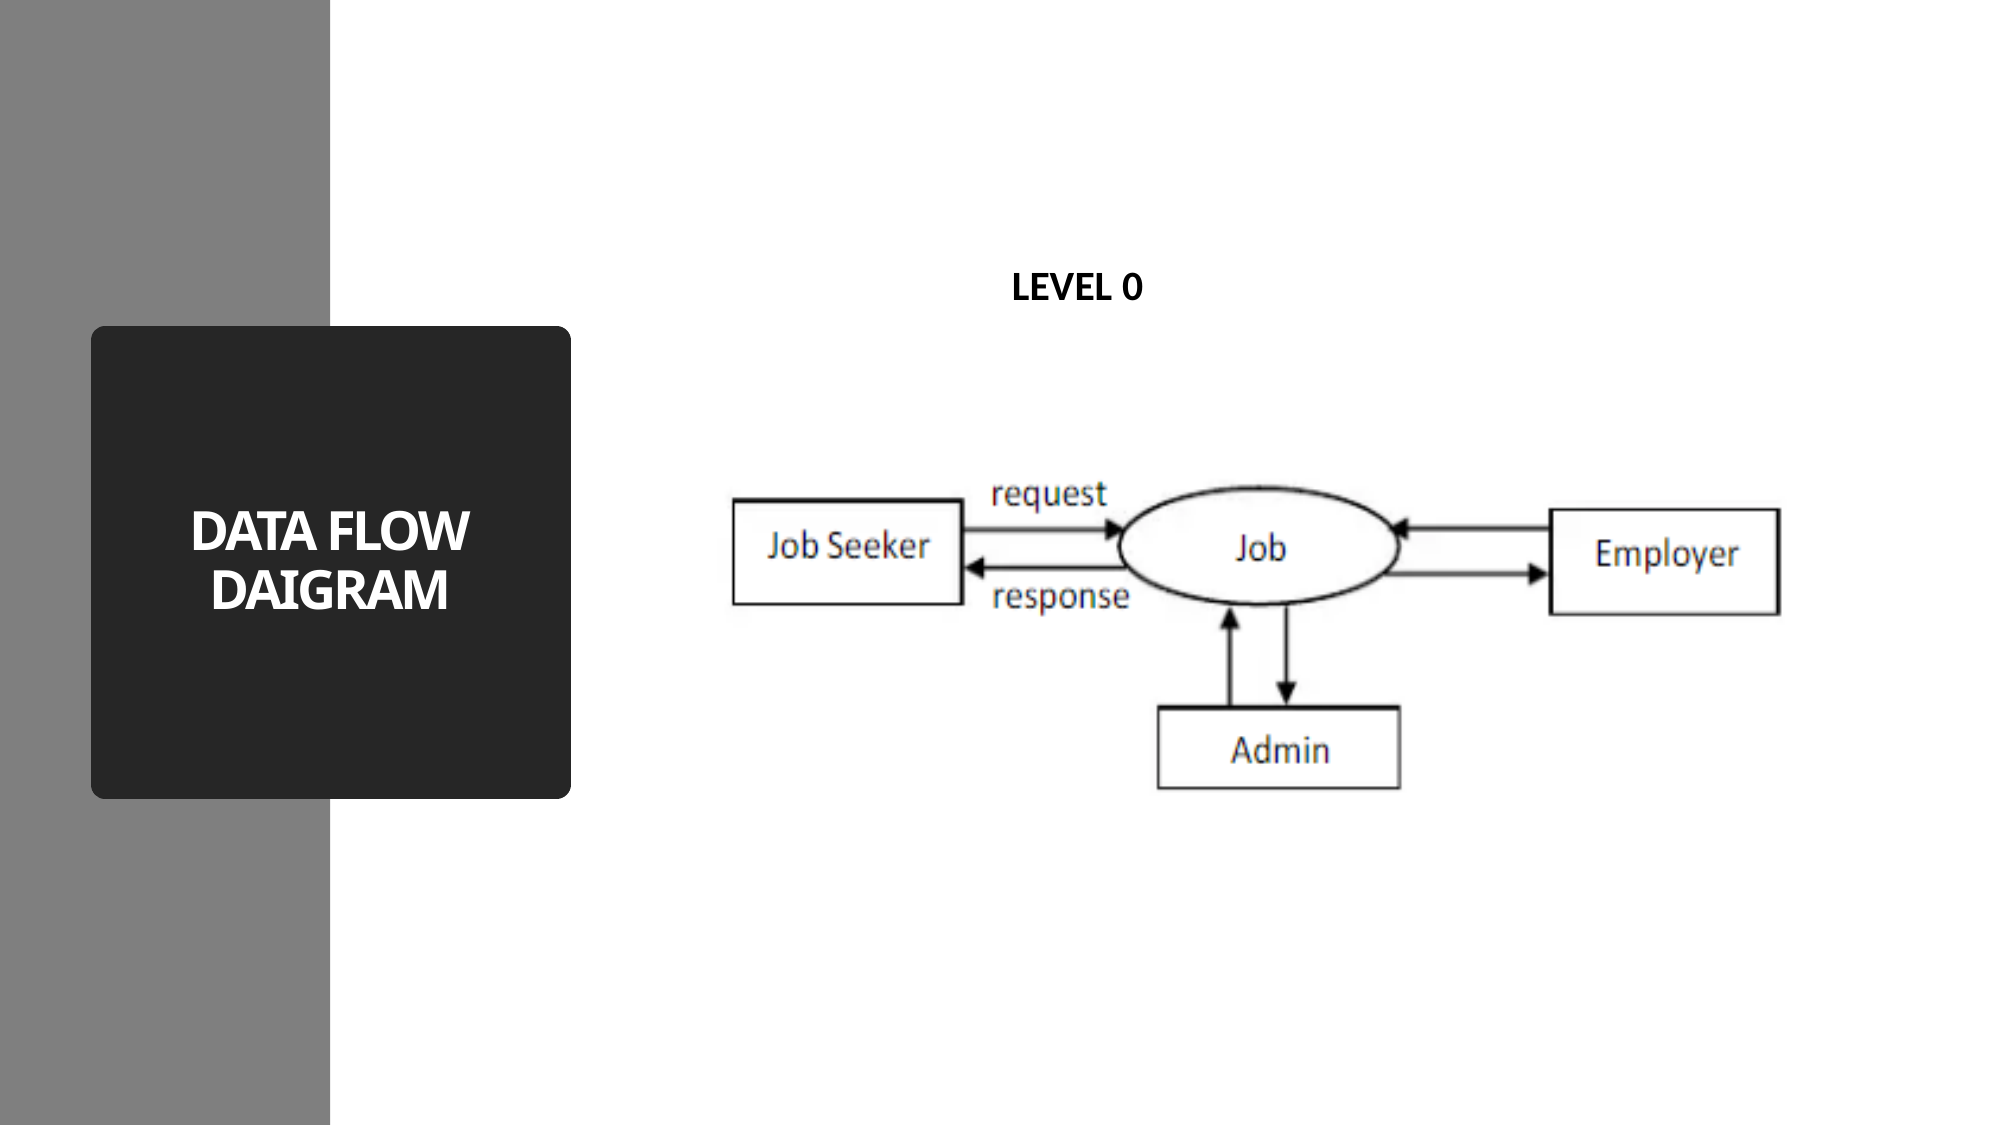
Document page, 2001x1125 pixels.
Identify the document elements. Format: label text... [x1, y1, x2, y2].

picture [695, 425, 1860, 827]
text_box [0, 0, 331, 1125]
title DATA FLOW DAIGRAM [105, 340, 557, 785]
text_box LEVEL 0 [890, 251, 1265, 317]
